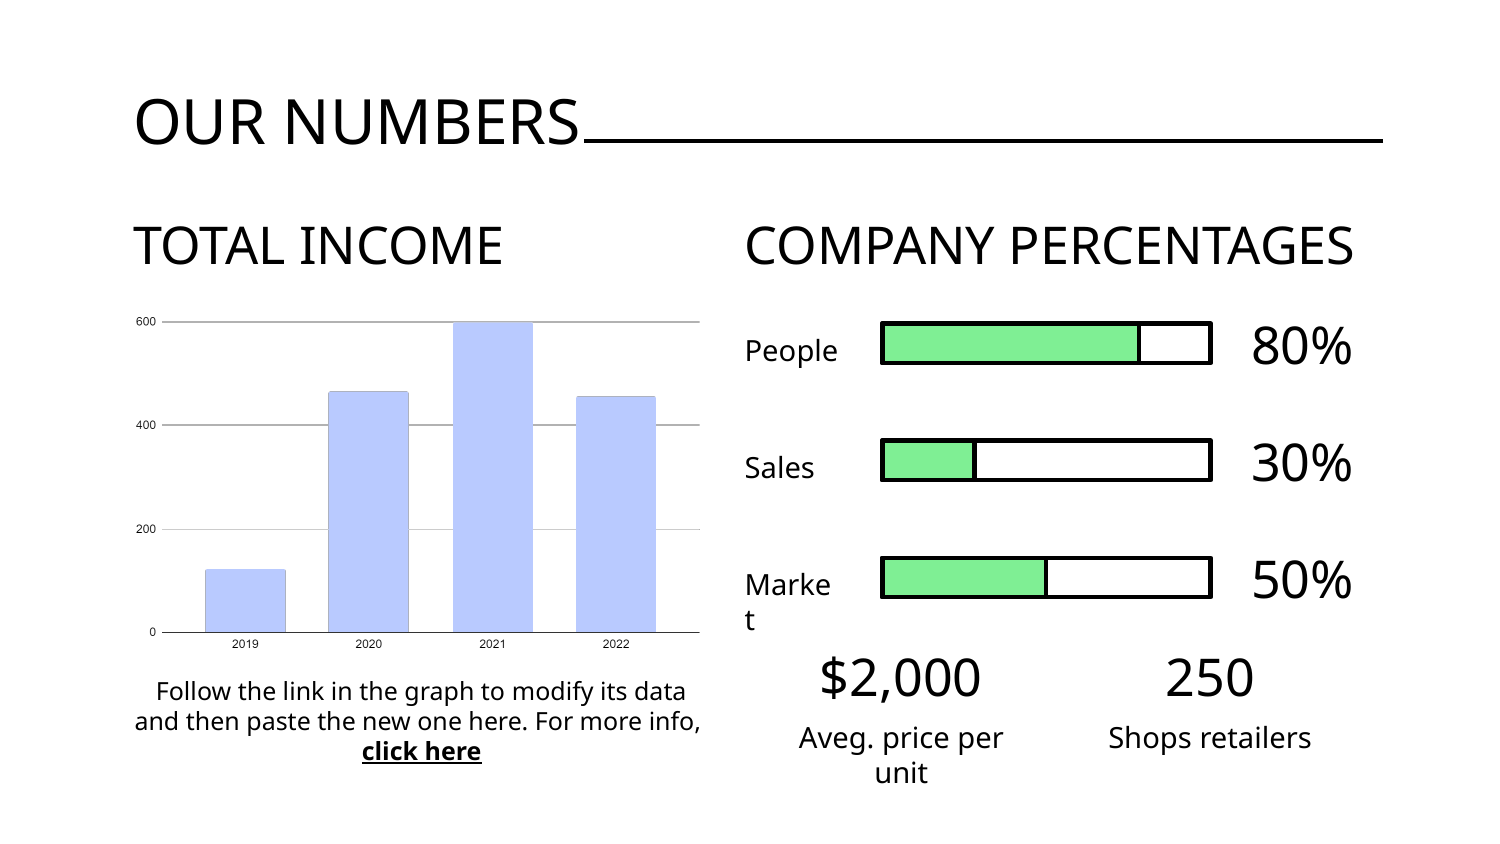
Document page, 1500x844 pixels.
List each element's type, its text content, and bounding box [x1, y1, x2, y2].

text_box TOTAL INCOME [118, 200, 553, 287]
text_box 50% [1236, 551, 1383, 604]
text_box 30% [1236, 434, 1383, 487]
text_box Follow the link in the graph to modify its data and then paste the new one here. For more info, click here [117, 689, 726, 756]
text_box Sales [729, 434, 857, 487]
text_box [882, 440, 975, 481]
text_box 80% [1236, 317, 1383, 370]
text_box 250 [1063, 647, 1357, 704]
text_box Market [729, 551, 857, 604]
text_box $2,000 [754, 647, 1049, 704]
text_box People [729, 317, 857, 370]
text_box COMPANY PERCENTAGES [729, 200, 1382, 287]
text_box [1139, 323, 1211, 363]
picture [117, 297, 718, 669]
text_box [882, 557, 1046, 598]
text_box Aveg. price per unit [754, 704, 1049, 756]
text_box [882, 323, 1139, 363]
text_box [975, 440, 1211, 481]
text_box Shops retailers [1063, 704, 1357, 756]
title OUR NUMBERS [118, 72, 1382, 167]
text_box [1046, 557, 1211, 598]
